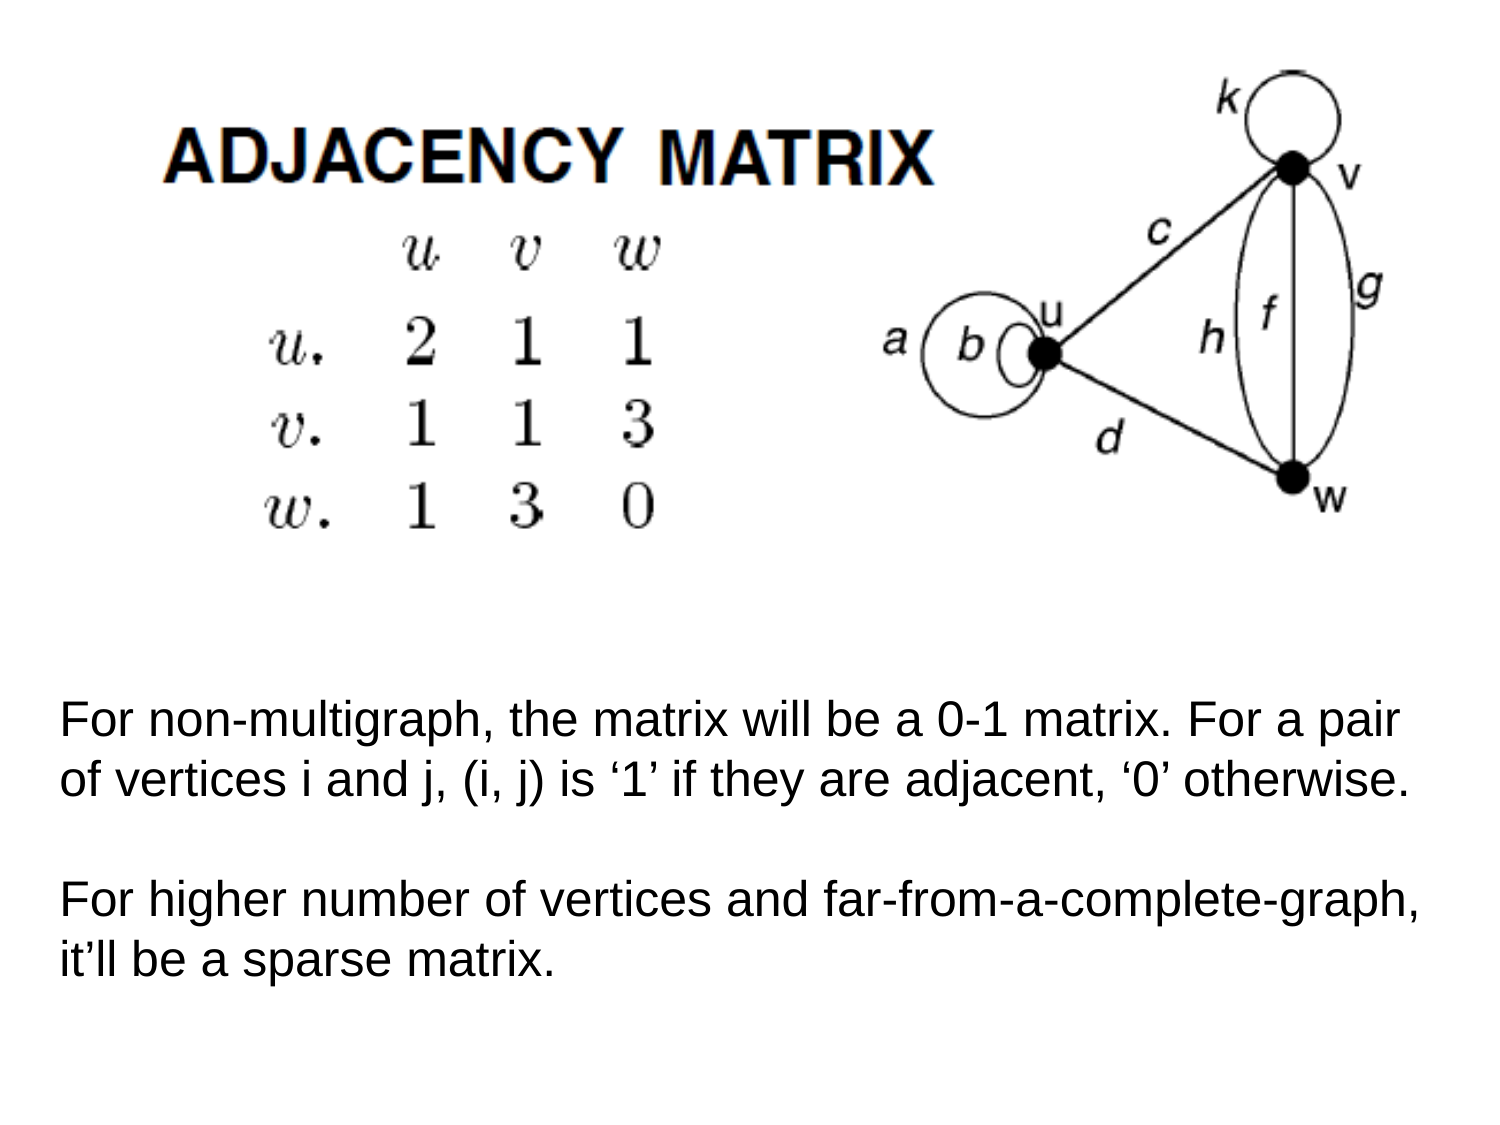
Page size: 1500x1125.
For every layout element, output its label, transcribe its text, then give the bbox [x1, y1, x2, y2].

text_box For non-multigraph, the matrix will be a 0-1 matrix. For a pair of vertices i and j, (i, j) is ‘1’ if they are adjacent, ‘0’ otherwise. For higher number of vertices and far-from-a-complete-graph, it’ll be a sparse matrix. [44, 671, 1455, 1000]
picture [95, 35, 1404, 552]
